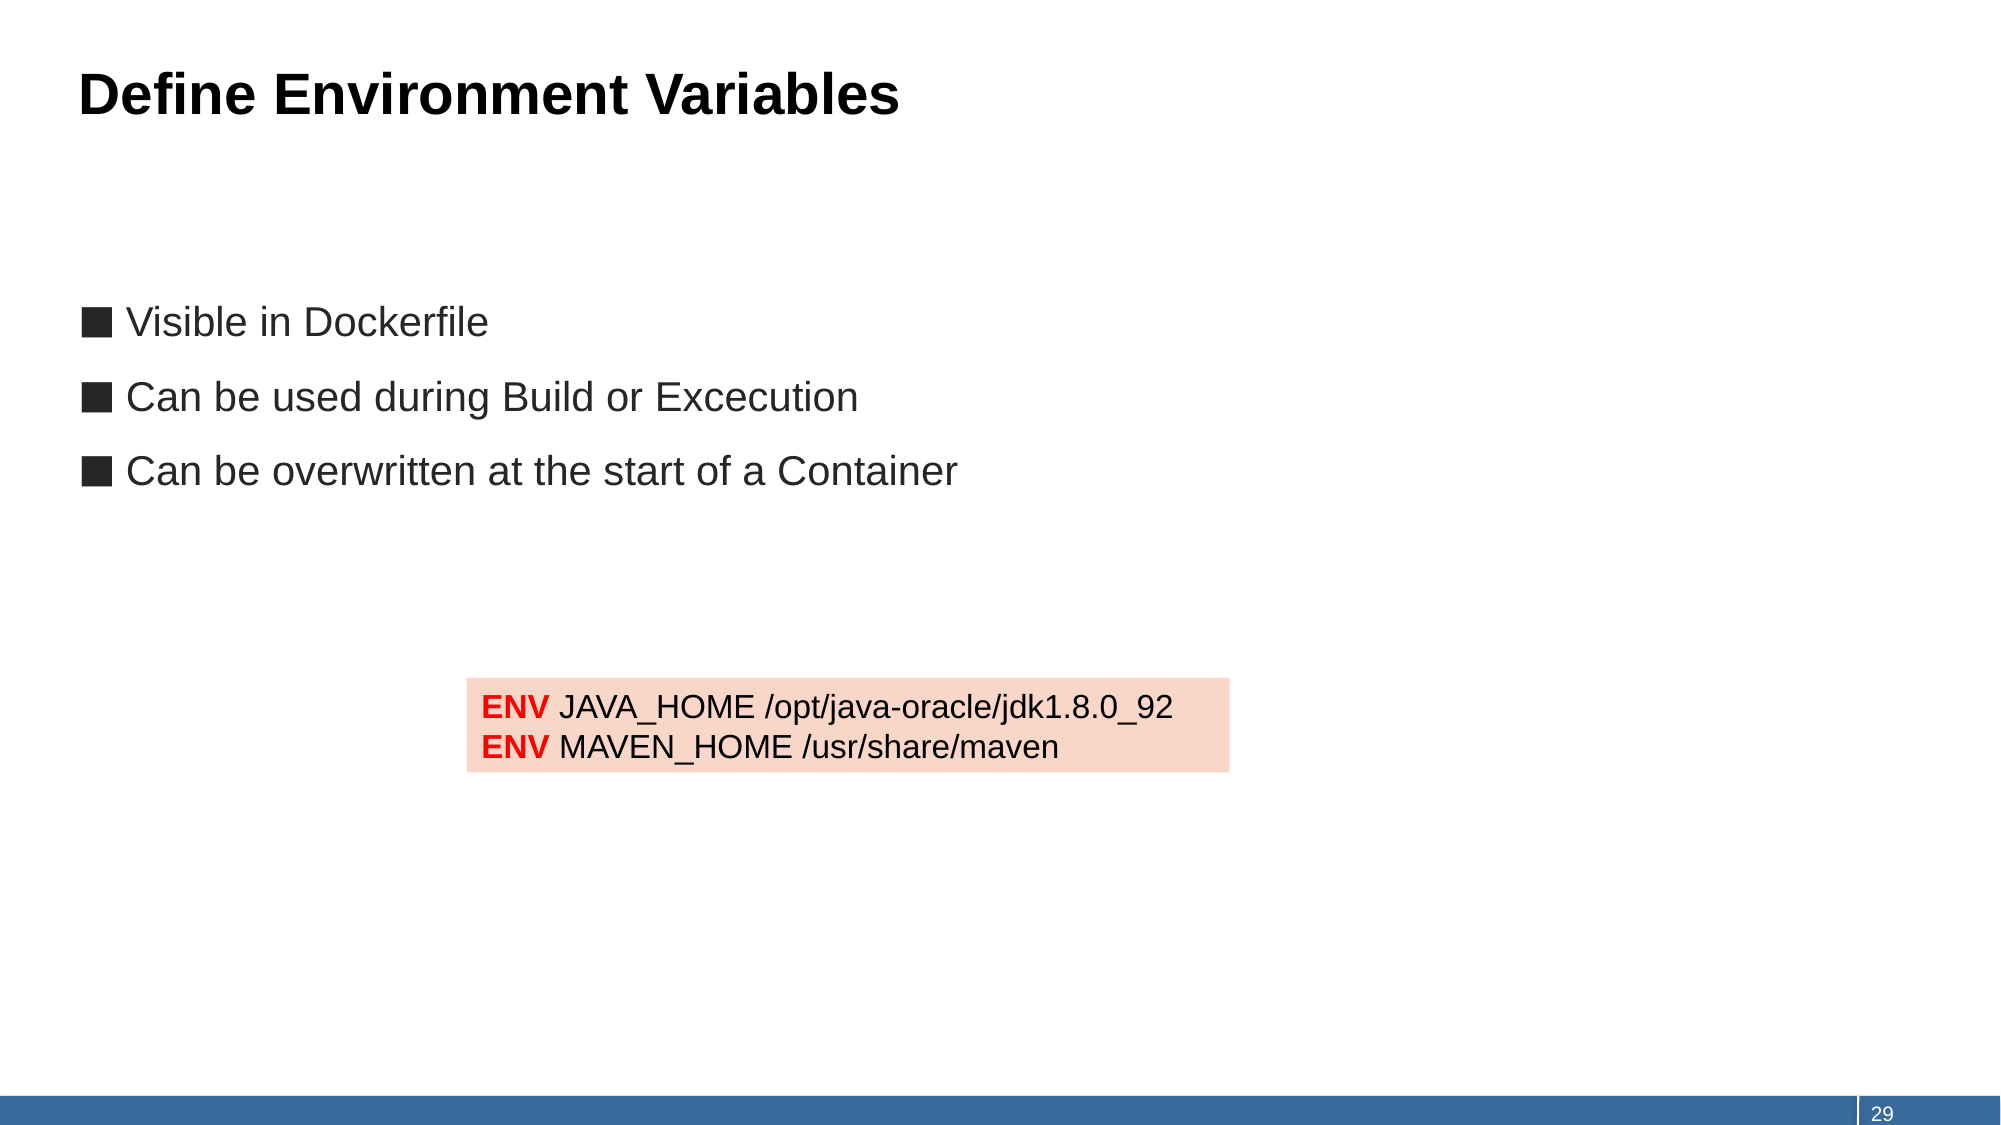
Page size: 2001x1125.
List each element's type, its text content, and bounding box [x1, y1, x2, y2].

title Define Environment Variables [63, 56, 1896, 220]
list Visible in Dockerfile Can be used during Build or Excecution Can be overwritten at the start of a Container [63, 287, 1896, 1069]
slide_number 29 [1870, 1073, 1988, 1125]
text_box ENV JAVA_HOME /opt/java-oracle/jdk1.8.0_92 ENV MAVEN_HOME /usr/share/maven [466, 677, 1230, 773]
